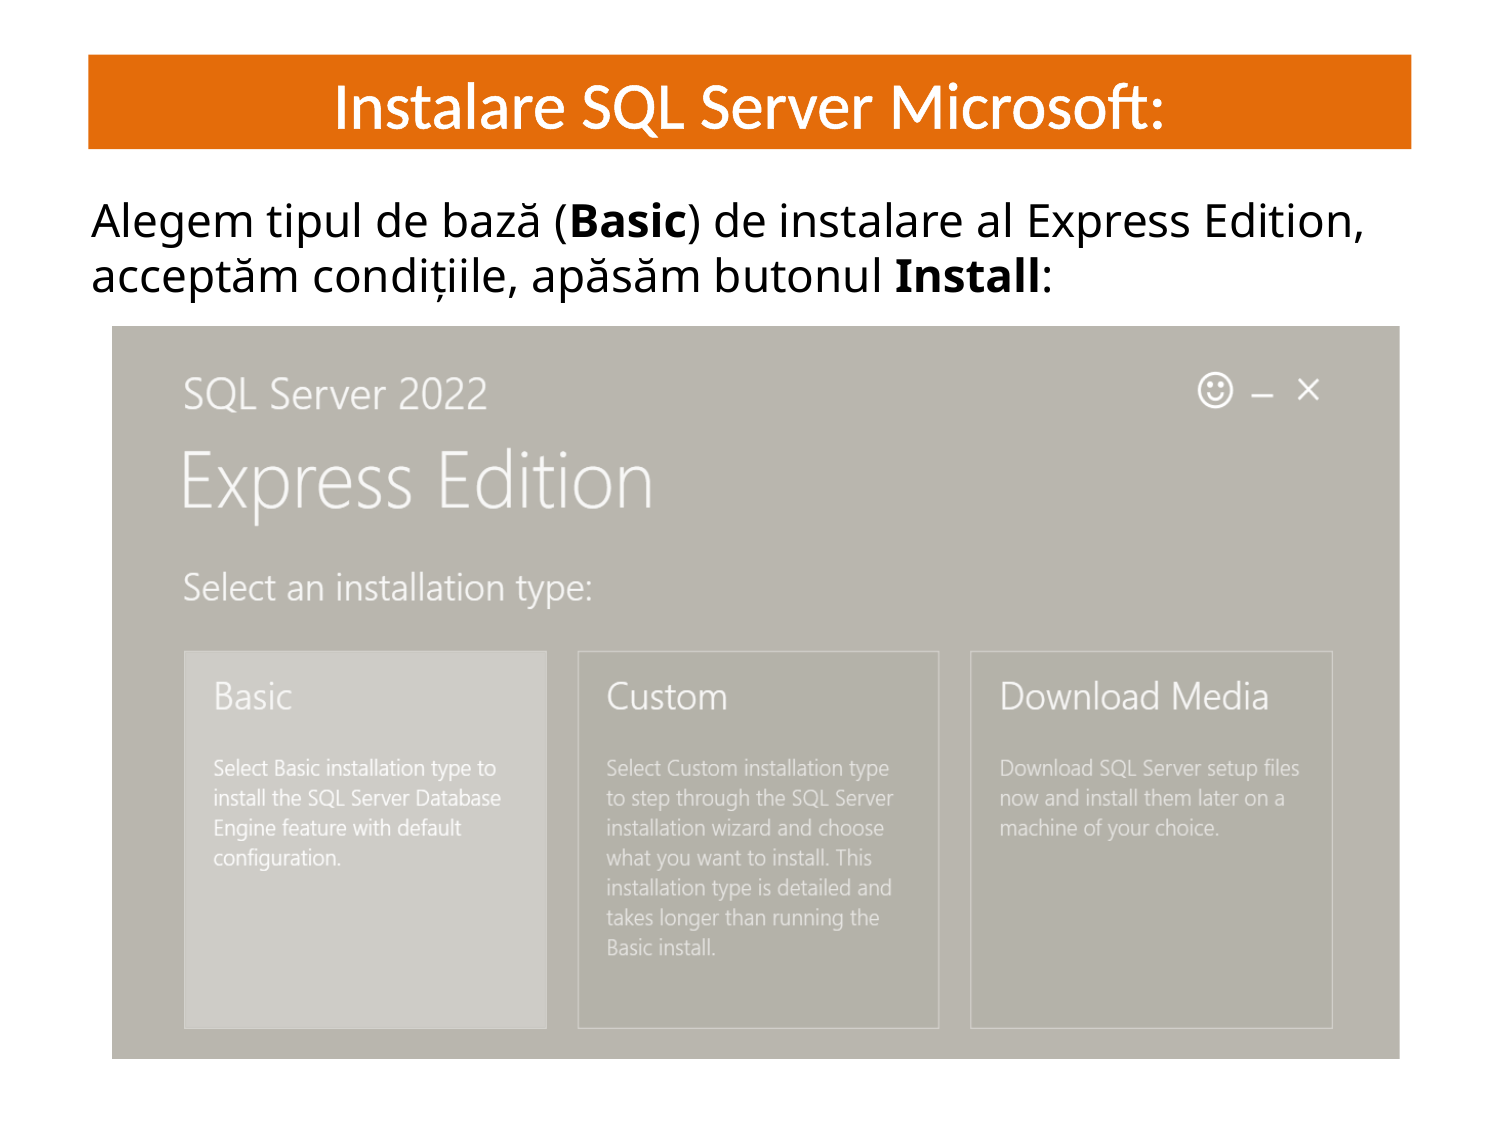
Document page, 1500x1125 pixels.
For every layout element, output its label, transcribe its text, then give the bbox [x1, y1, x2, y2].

text_box Alegem tipul de bază (Basic) de instalare al Express Edition, acceptăm condițiile, apăsăm butonul Install: [76, 184, 1412, 310]
picture [111, 326, 1400, 1059]
text_box Instalare SQL Server Microsoft: [88, 54, 1412, 150]
